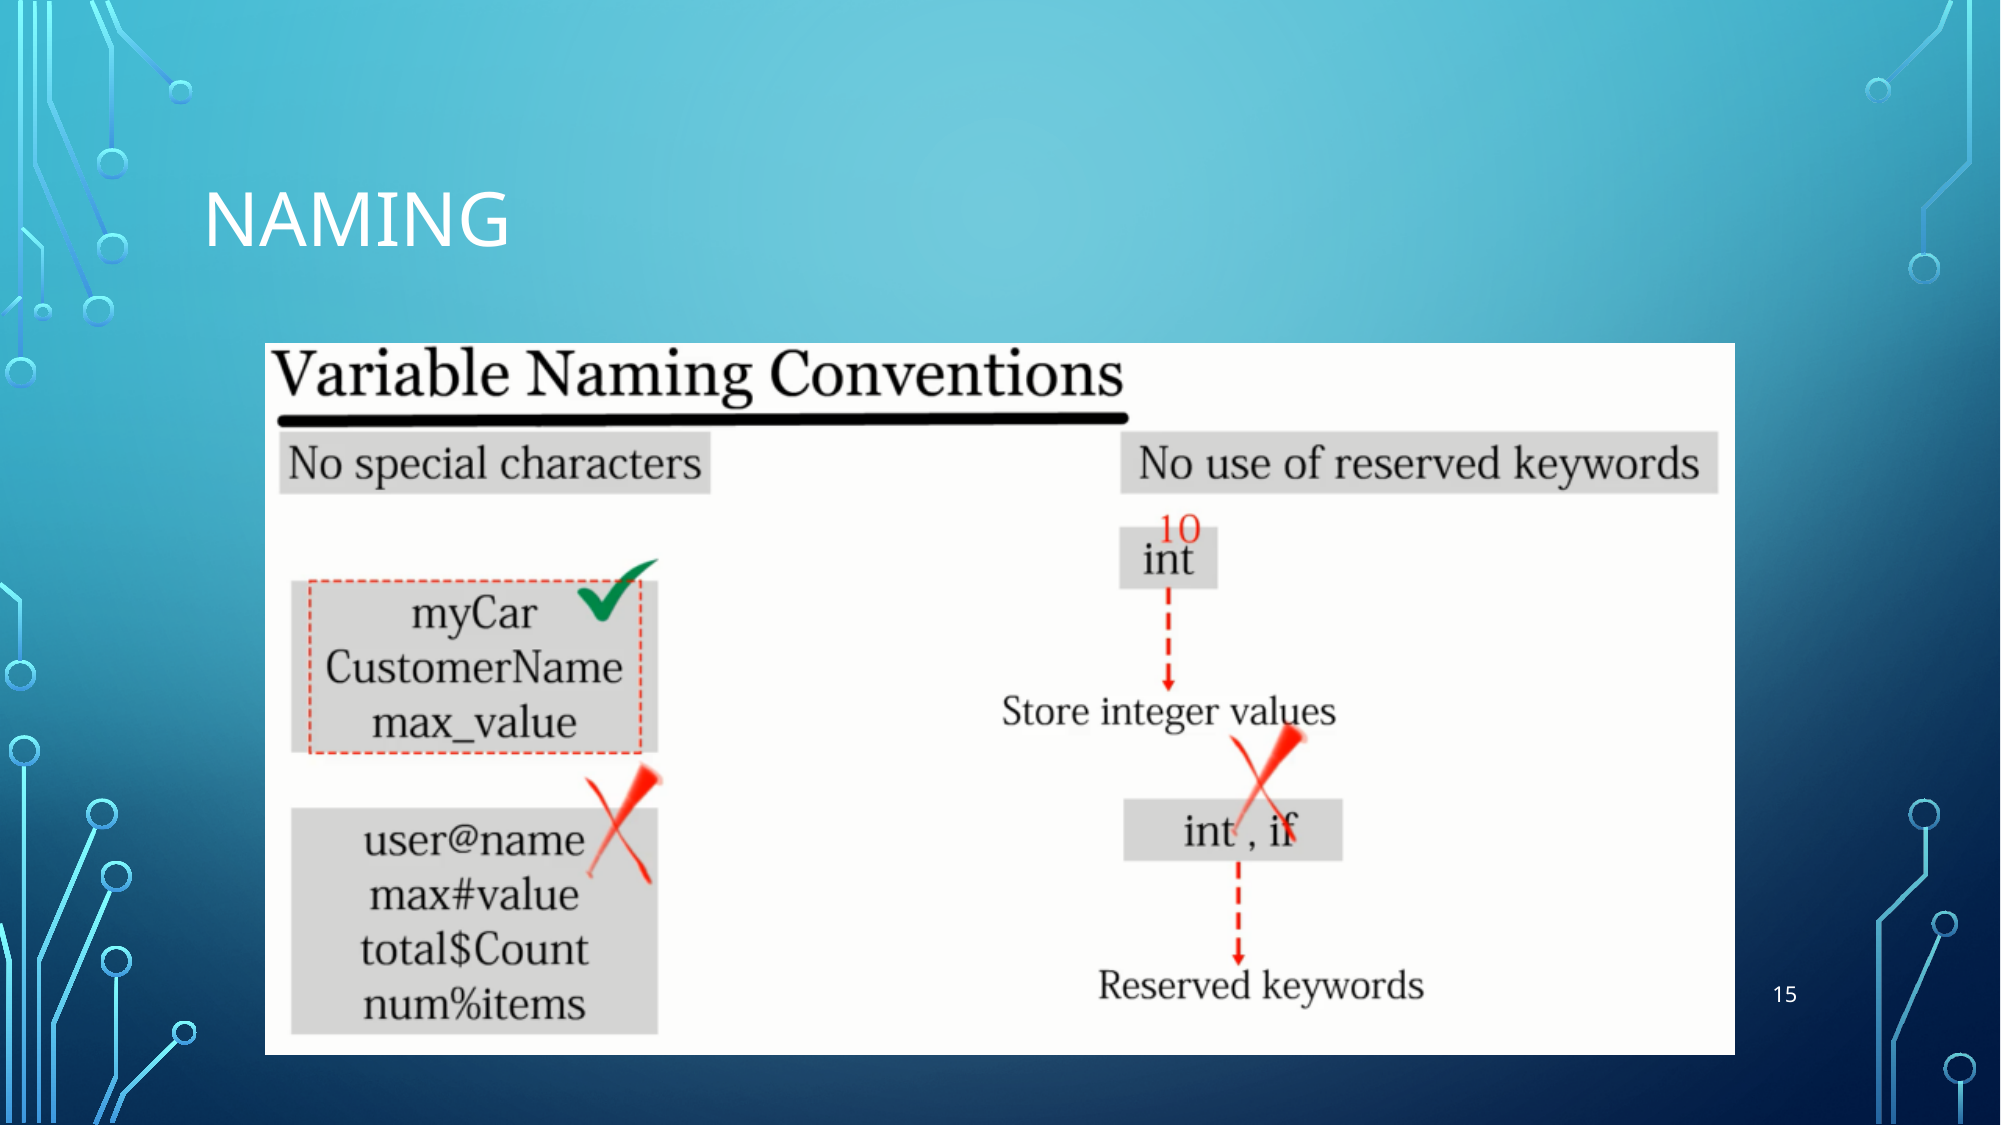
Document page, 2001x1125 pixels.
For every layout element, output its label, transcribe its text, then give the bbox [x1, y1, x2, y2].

title naming [187, 101, 1813, 344]
picture [264, 343, 1735, 1056]
slide_number 15 [1735, 965, 1813, 1025]
